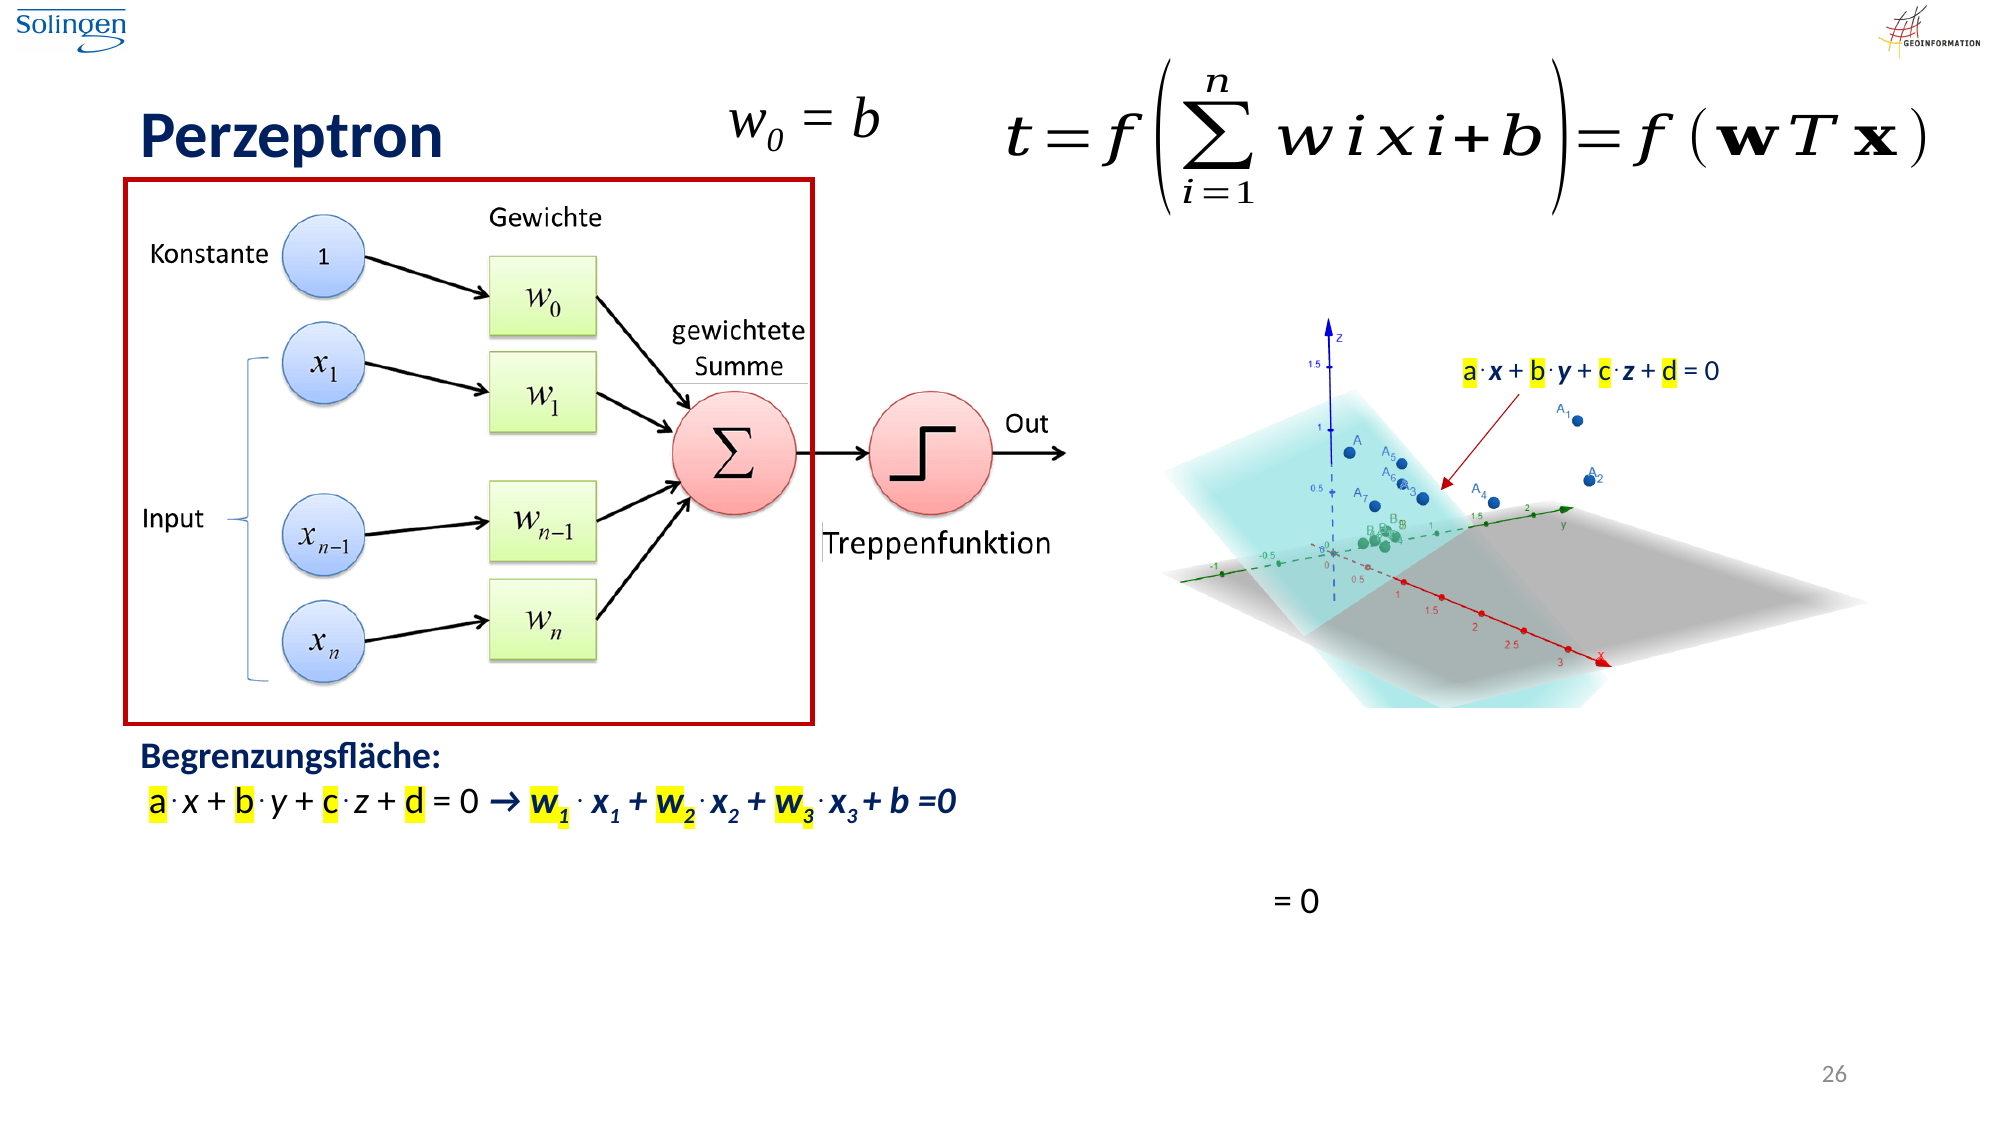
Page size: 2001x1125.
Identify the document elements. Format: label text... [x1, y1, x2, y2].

slide_number 26 [1412, 1042, 1863, 1103]
text_box [125, 689, 814, 725]
picture [1878, 5, 1980, 59]
text_box [125, 178, 814, 189]
text_box Begrenzungsfläche: a . x + b . y + c . z + d = 0 → w1 . x1 + w2 . x2 + w3 . x3 + b =0 [125, 723, 1037, 835]
text_box w0 = b [713, 71, 937, 166]
picture [17, 9, 126, 53]
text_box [1143, 273, 1869, 708]
picture [123, 189, 1131, 689]
text_box Perzeptron [125, 83, 745, 178]
